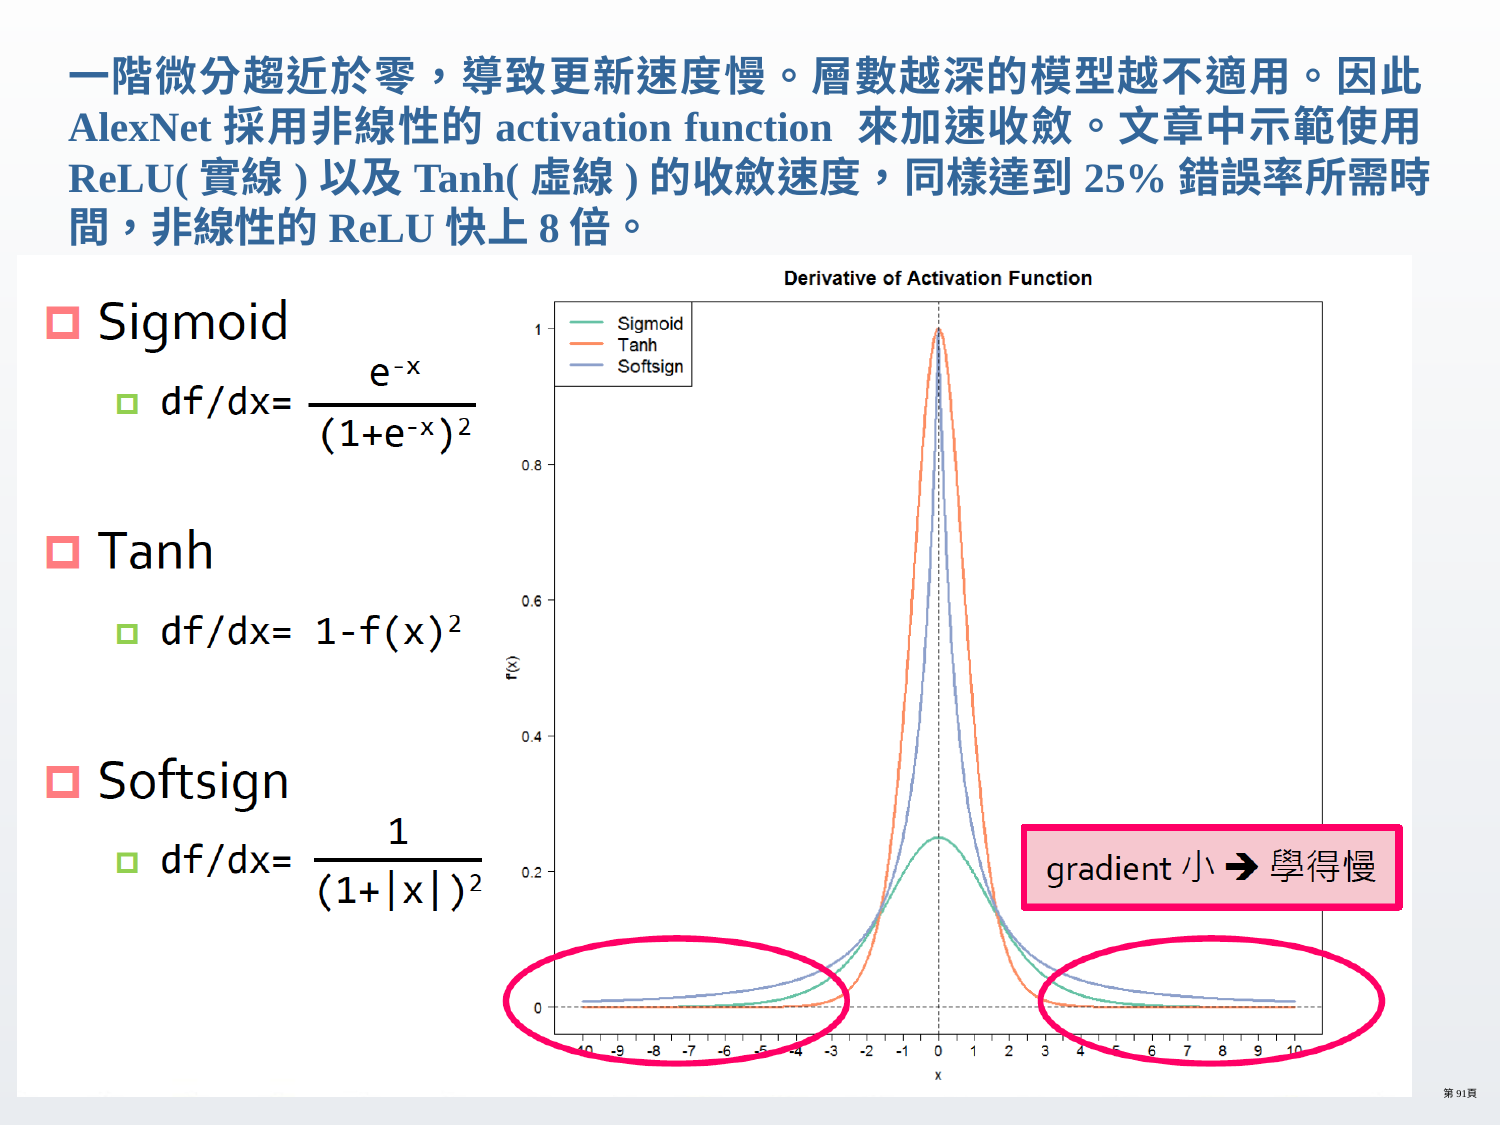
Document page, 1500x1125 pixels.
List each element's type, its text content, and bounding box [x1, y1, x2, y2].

list 一階微分趨近於零，導致更新速度慢。層數越深的模型越不適用。因此AlexNet採用非線性的activation function 來加速收斂。文章中示範使用ReLU(實線)以及Tanh(虛線)的收斂速度，同樣達到25%錯誤率所需時間，非線性的ReLU快上8倍。 [53, 42, 1447, 870]
picture [17, 255, 1412, 1097]
